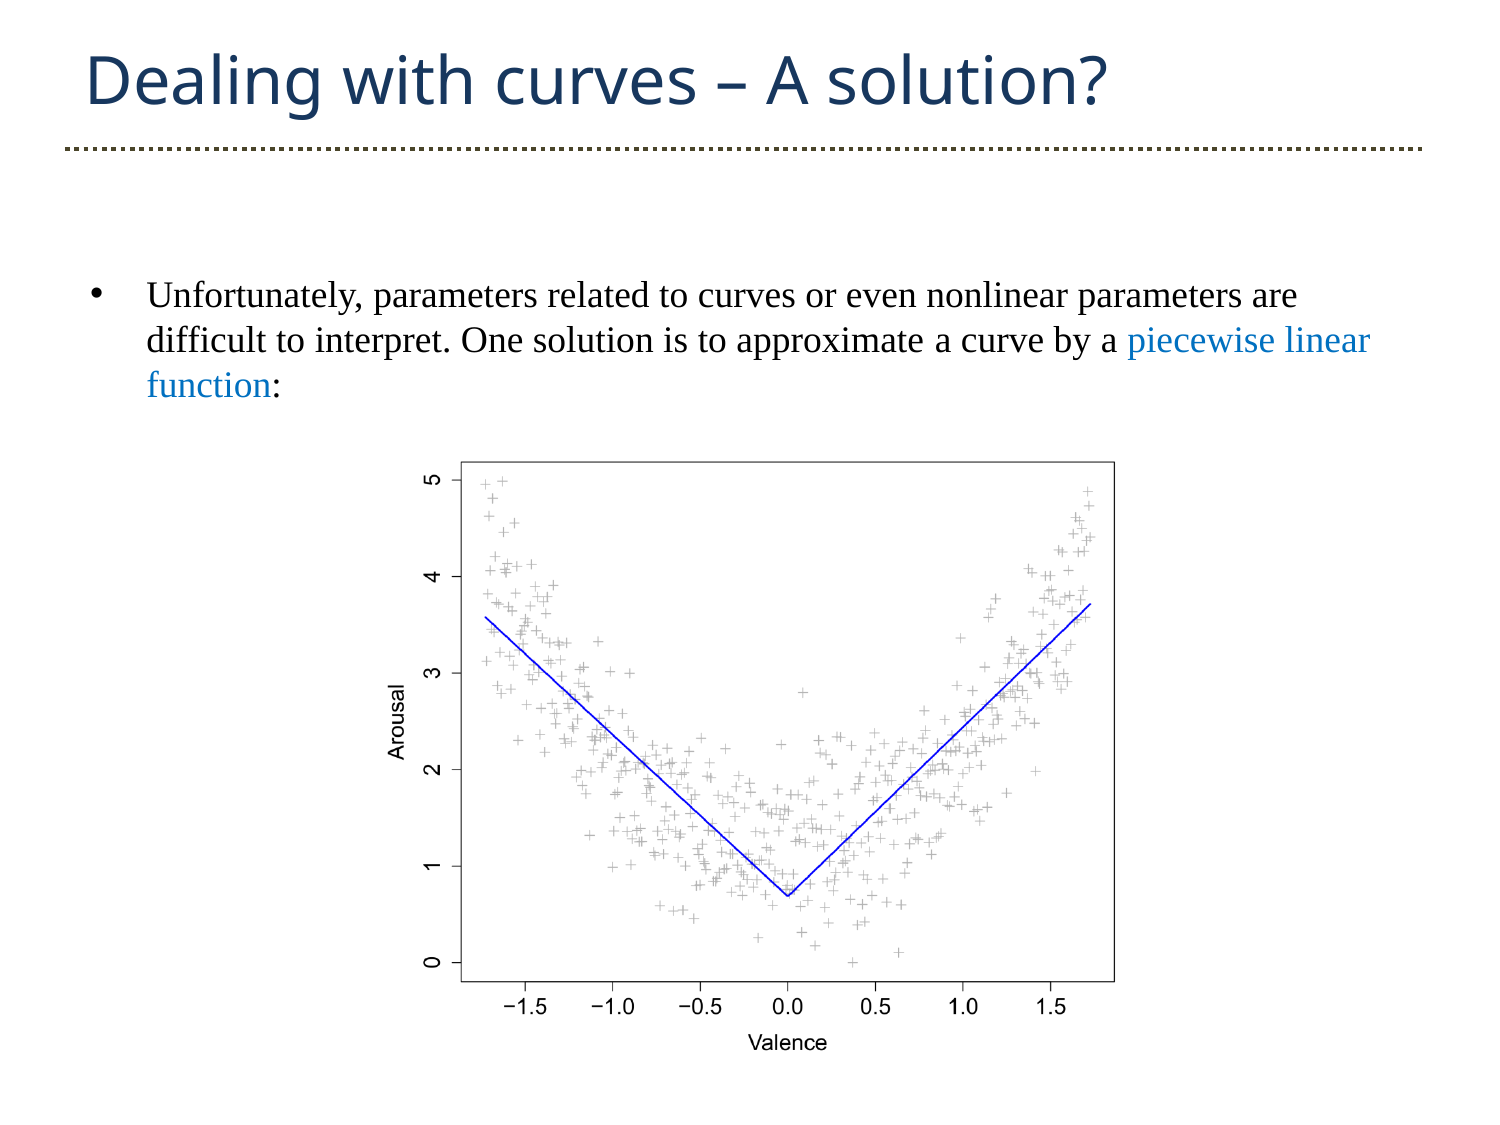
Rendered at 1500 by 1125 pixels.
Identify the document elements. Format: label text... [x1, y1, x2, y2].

picture [371, 444, 1131, 1071]
list Unfortunately, parameters related to curves or even nonlinear parameters are difficult to interpret. One solution is to approximate a curve by a piecewise linear function: [75, 262, 1425, 1071]
text_box Dealing with curves – A solution? [69, 30, 1412, 126]
